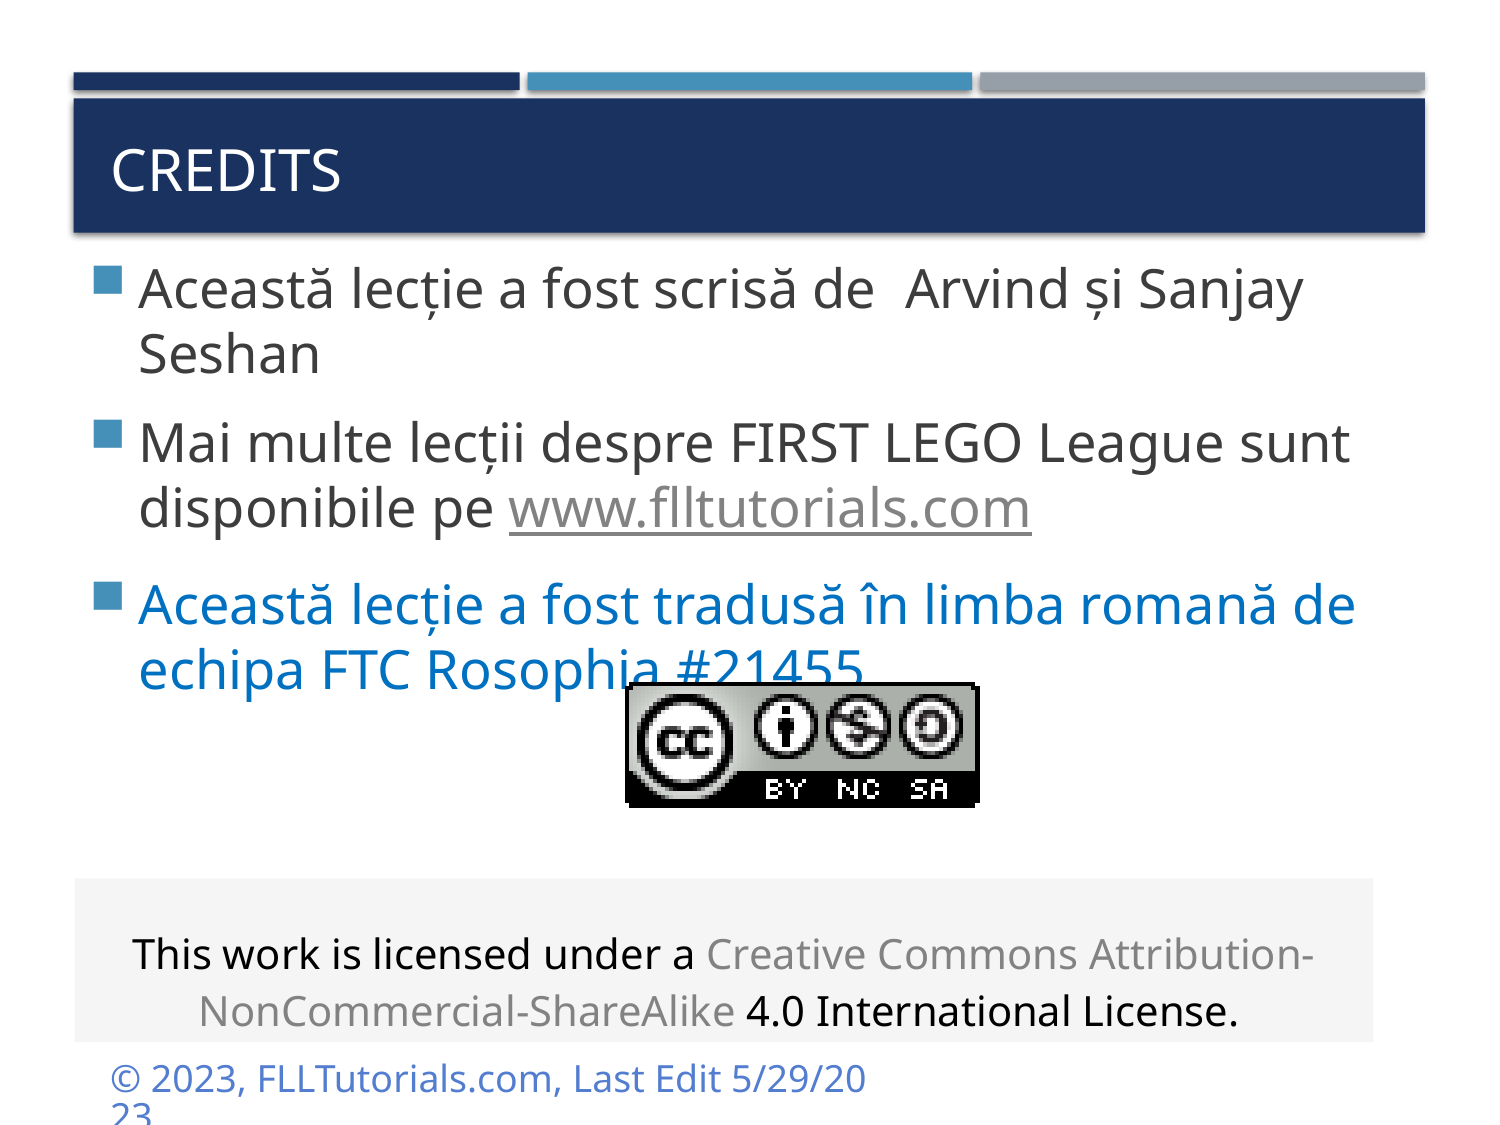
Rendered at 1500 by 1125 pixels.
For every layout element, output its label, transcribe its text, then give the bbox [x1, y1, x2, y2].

picture [624, 681, 981, 808]
title Credits [95, 112, 1406, 211]
text_box This work is licensed under a Creative Commons Attribution-NonCommercial-ShareAlike 4.0 International License. [74, 878, 1374, 1043]
list Această lecție a fost scrisă de Arvind și Sanjay Seshan Mai multe lecții despre FIRST LEGO League sunt disponibile pe www.flltutorials.com Această lecție a fost tradusă în limba romană de echipa FTC Rosophia #21455 [73, 246, 1425, 962]
footer © 2023, FLLTutorials.com, Last Edit 5/29/2023 [95, 1047, 895, 1108]
